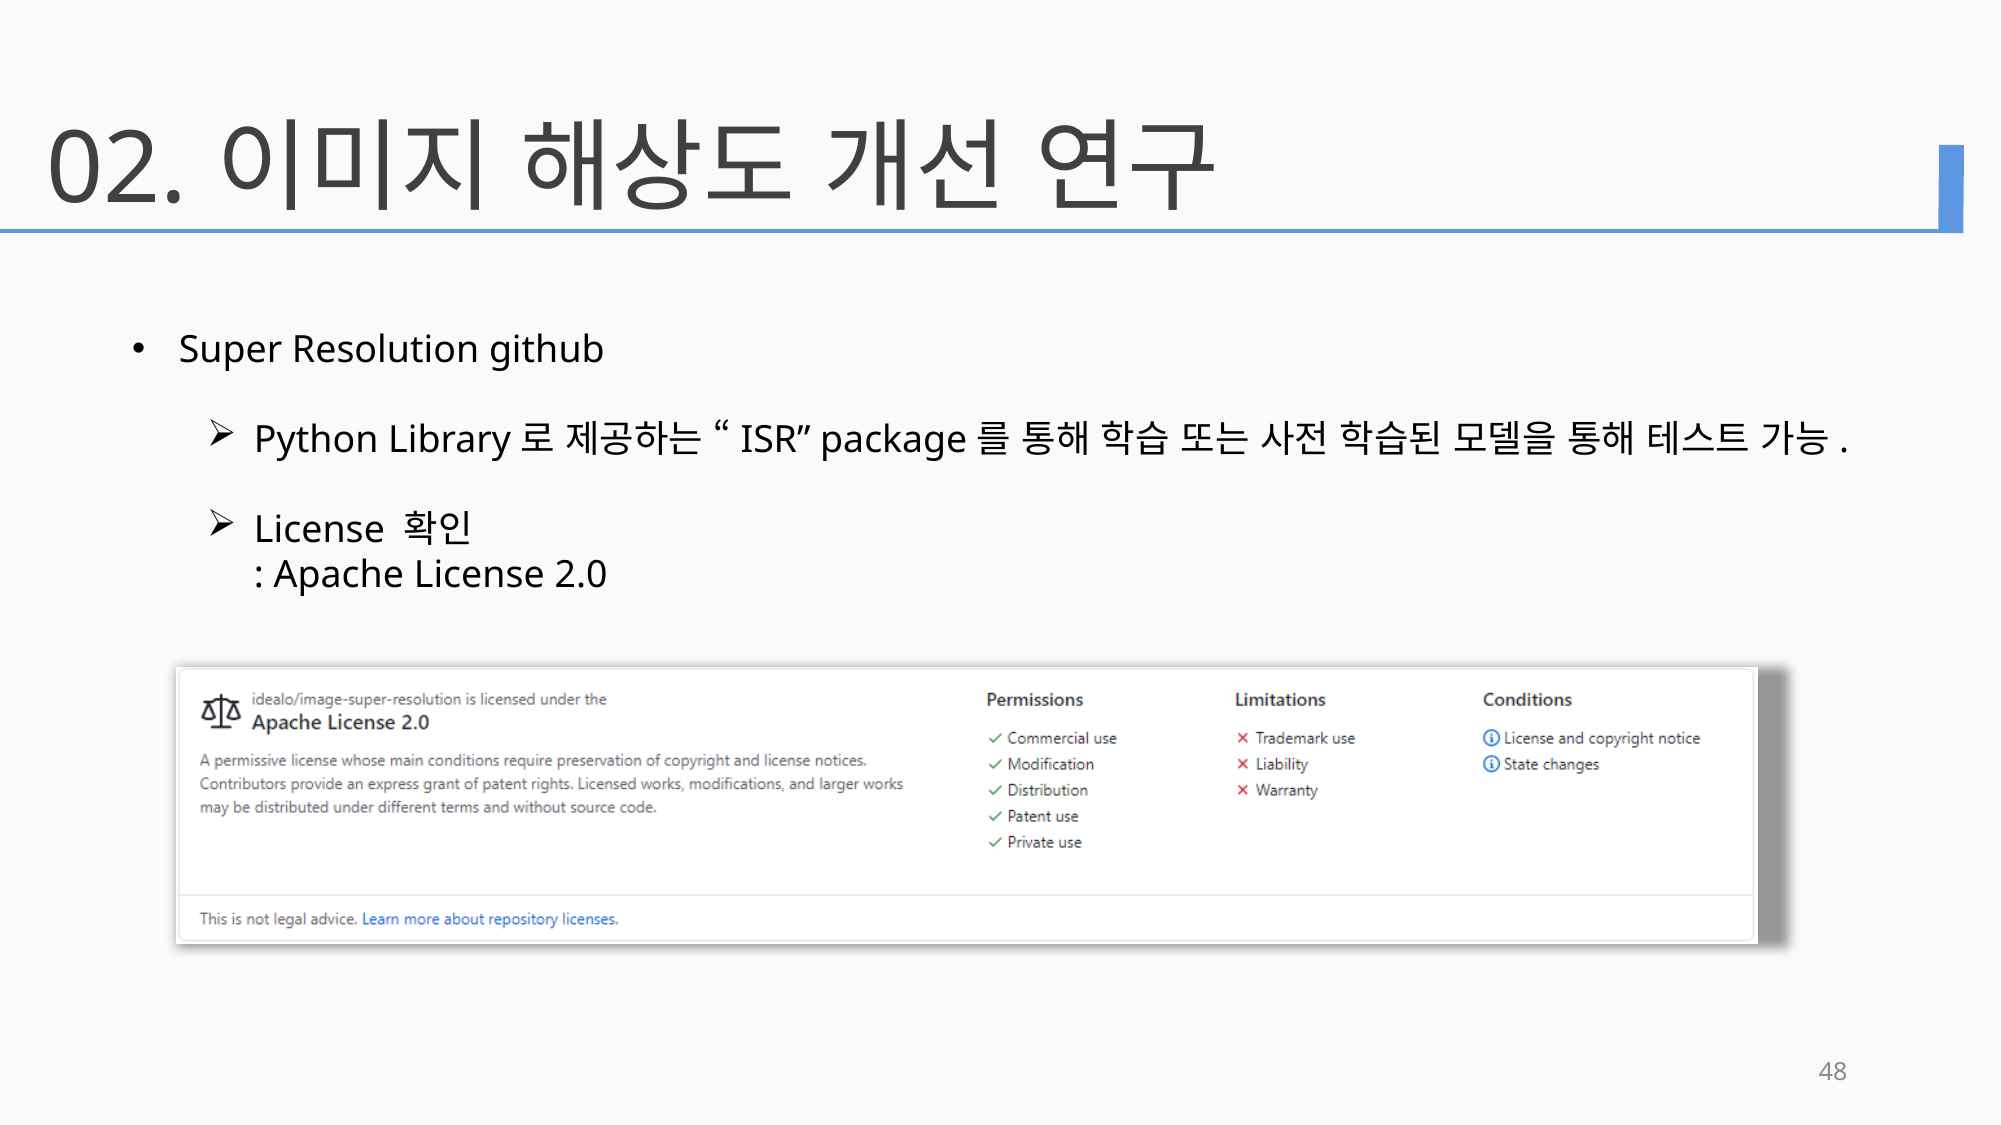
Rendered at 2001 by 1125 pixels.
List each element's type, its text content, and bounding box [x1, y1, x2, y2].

text_box Super Resolution github Python Library로 제공하는 “ISR” package를 통해 학습 또는 사전 학습된 모델을 통해 테스트 가능. License 확인 : Apache License 2.0 [117, 317, 1885, 603]
text_box 이미지 해상도 개선 연구 [201, 94, 1235, 230]
slide_number 48 [1412, 1042, 1863, 1103]
picture [176, 667, 1758, 944]
text_box 02. [31, 94, 201, 229]
